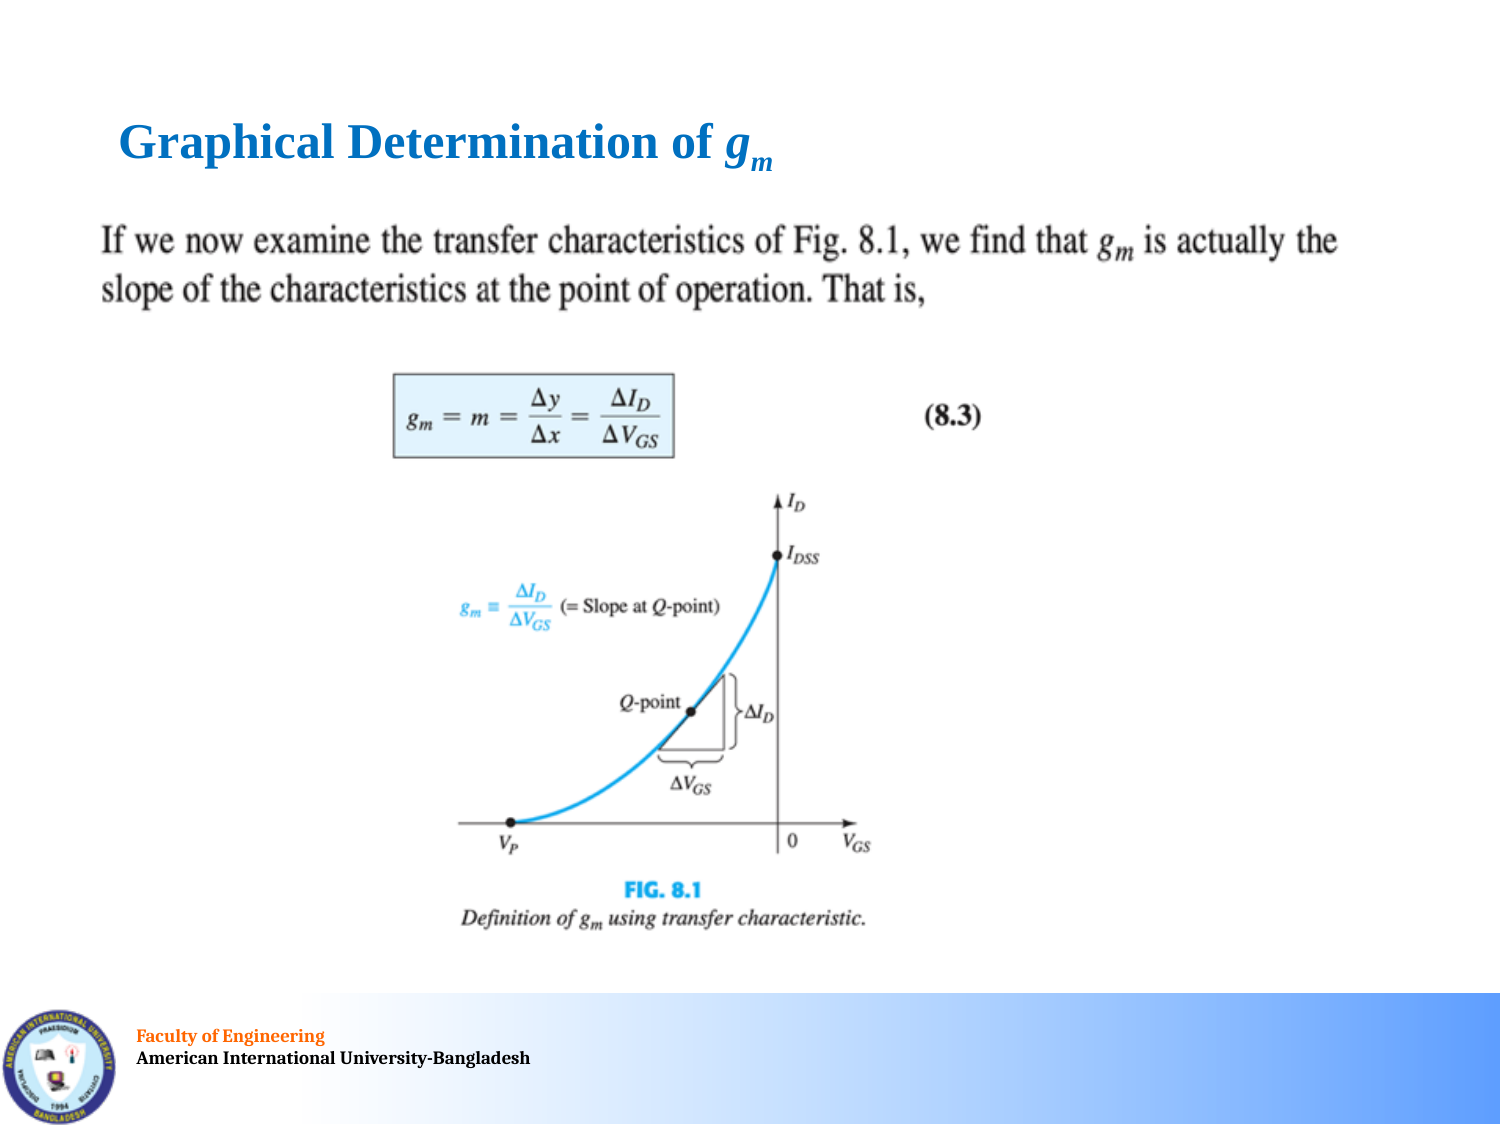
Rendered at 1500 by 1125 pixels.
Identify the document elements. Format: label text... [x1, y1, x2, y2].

title Graphical Determination of gm [94, 92, 1313, 193]
picture [0, 1007, 119, 1125]
picture [93, 215, 1349, 317]
picture [367, 351, 1009, 937]
